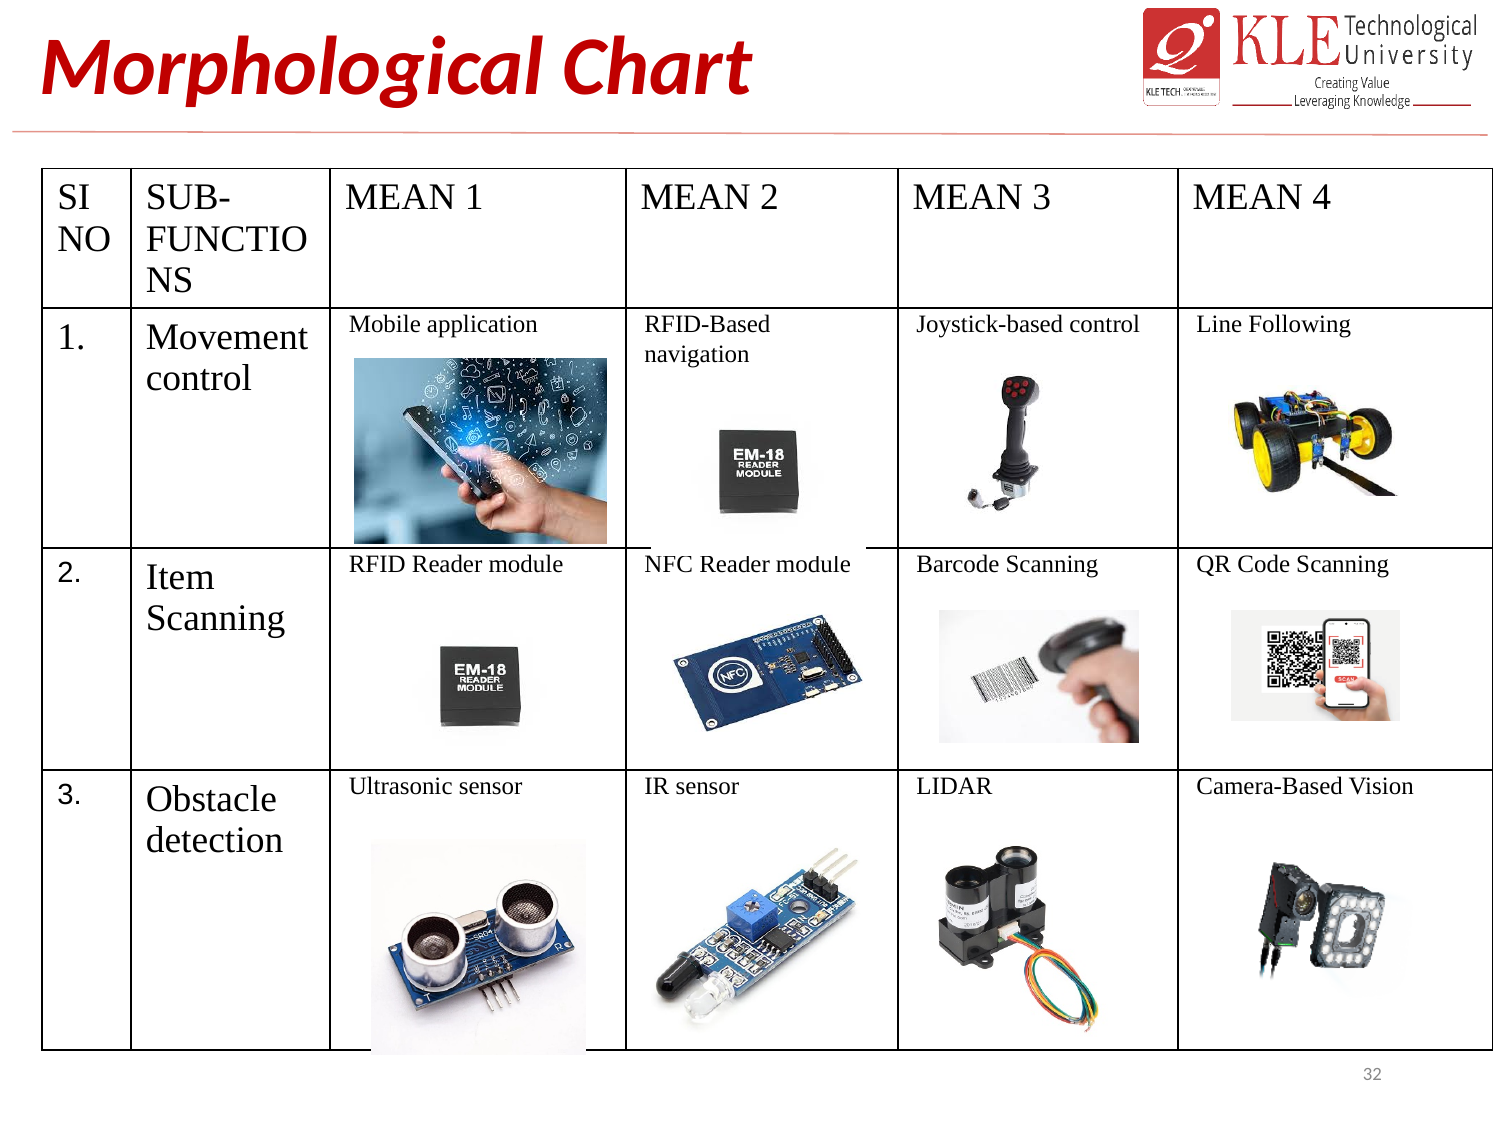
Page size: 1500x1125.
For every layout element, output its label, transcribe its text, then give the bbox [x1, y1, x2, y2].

table_cell Mobile application [331, 309, 625, 547]
picture [921, 839, 1121, 1040]
table_cell RFID Reader module [331, 549, 625, 769]
title Morphological Chart [24, 23, 1319, 111]
table_cell 1. [43, 309, 130, 547]
table_cell LIDAR [899, 771, 1177, 1049]
table_header SUB-FUNCTIONS [132, 169, 329, 307]
picture [1227, 385, 1399, 497]
table_cell Obstacle detection [132, 771, 329, 1049]
table_cell NFC Reader module [627, 549, 897, 769]
table_cell IR sensor [627, 771, 897, 1049]
picture [354, 358, 607, 544]
table_cell Barcode Scanning [899, 549, 1177, 769]
table_cell Line Following [1179, 309, 1492, 547]
table_cell Ultrasonic sensor [331, 771, 625, 1049]
picture [650, 828, 866, 1044]
picture [672, 614, 863, 732]
table_cell Movement control [132, 309, 329, 547]
picture [1230, 835, 1417, 1006]
table_cell Camera-Based Vision [1179, 771, 1492, 1049]
table_header MEAN 2 [627, 169, 897, 307]
table_header SI NO [43, 169, 130, 307]
picture [921, 355, 1093, 527]
table_header MEAN 4 [1179, 169, 1492, 307]
table_cell 3. [43, 771, 130, 1049]
table_header MEAN 3 [899, 169, 1177, 307]
table_cell Item Scanning [132, 549, 329, 769]
picture [1230, 609, 1400, 721]
picture [939, 609, 1140, 743]
table_cell QR Code Scanning [1179, 549, 1492, 769]
table_header MEAN 1 [331, 169, 625, 307]
picture [370, 603, 589, 767]
table_cell 2. [43, 549, 130, 769]
picture [370, 839, 586, 1055]
picture [1143, 2, 1478, 109]
picture [650, 385, 866, 557]
table_cell Joystick-based control [899, 309, 1177, 547]
slide_number 32 [1059, 1051, 1397, 1103]
table_cell RFID-Based navigation [627, 309, 897, 547]
